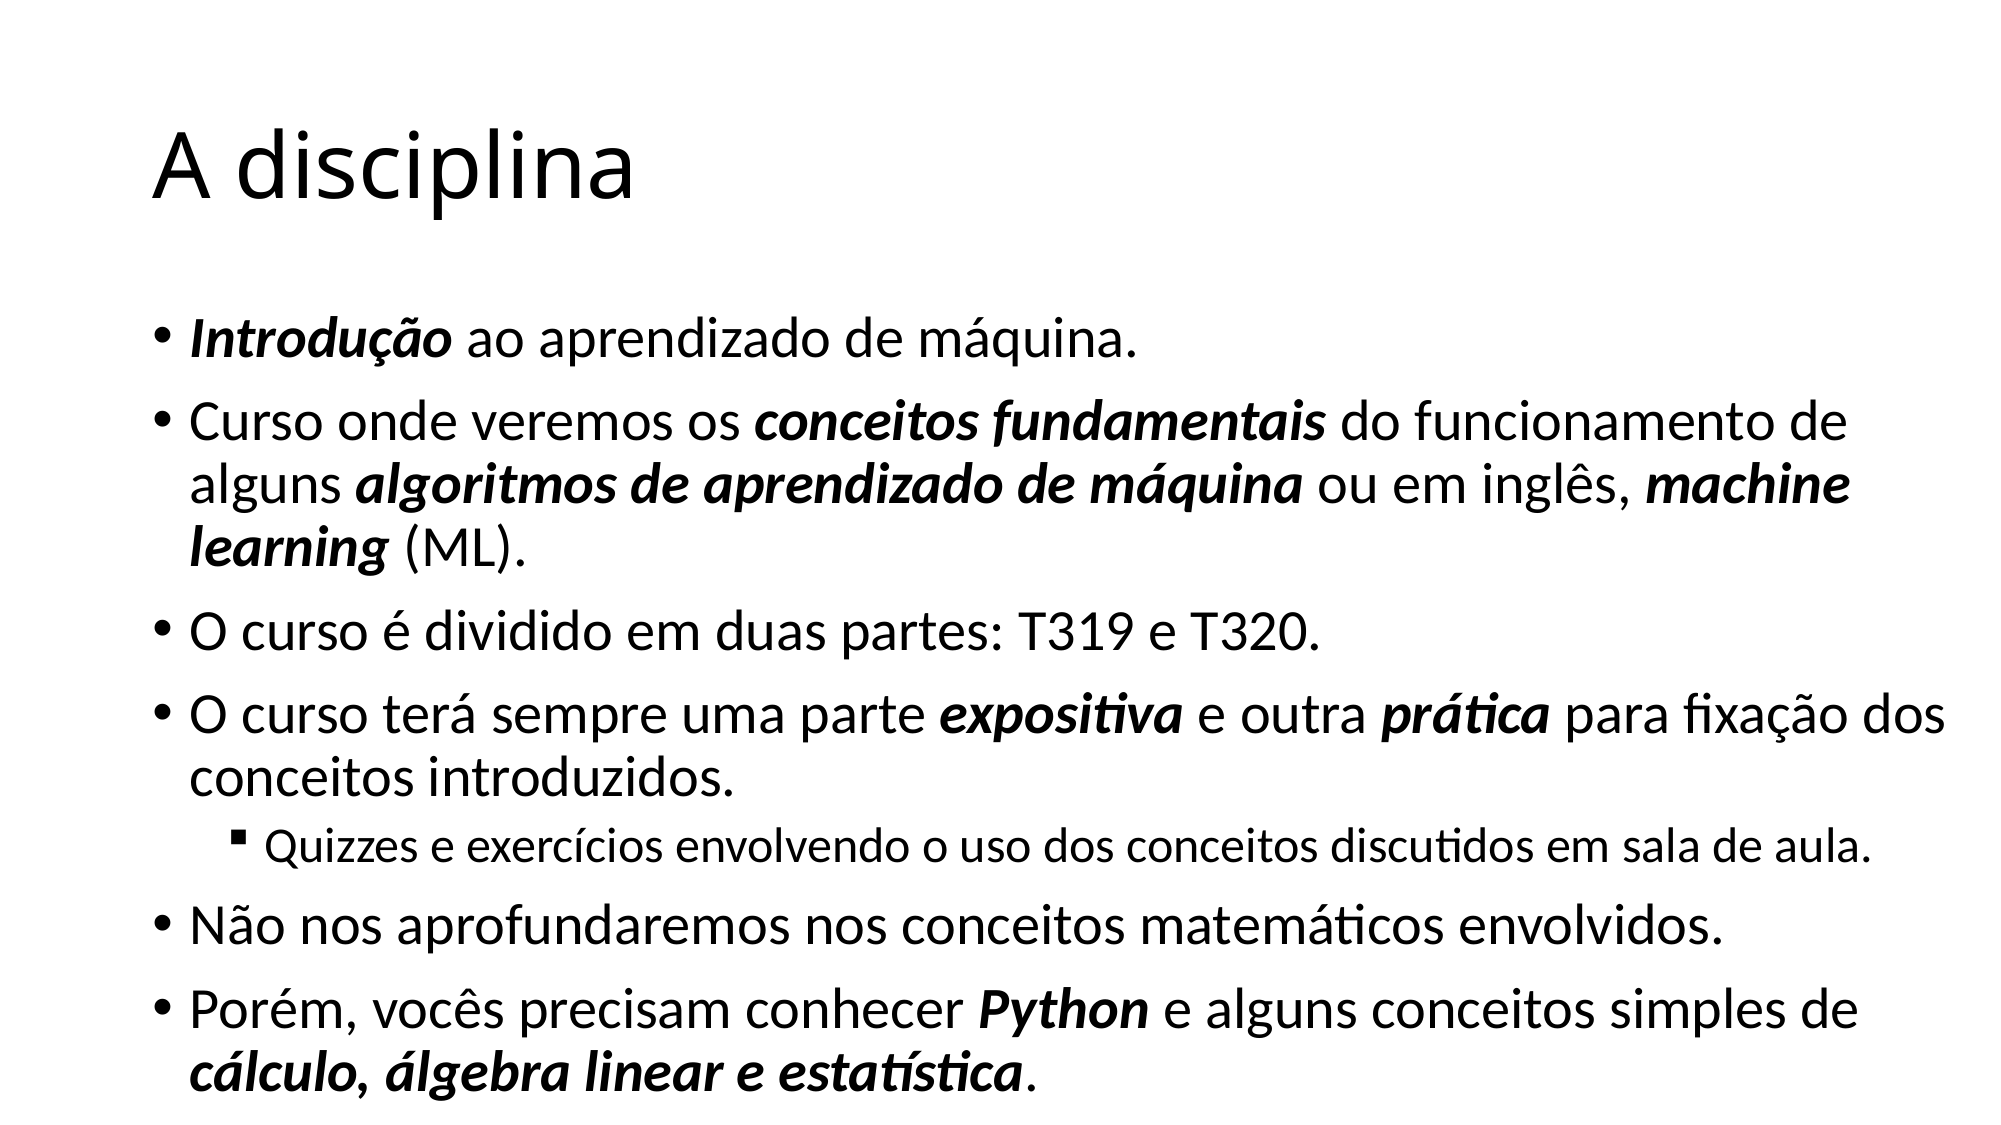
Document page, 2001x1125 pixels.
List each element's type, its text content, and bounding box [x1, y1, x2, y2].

title A disciplina [137, 59, 1863, 278]
list Introdução ao aprendizado de máquina. Curso onde veremos os conceitos fundamentais do funcionamento de alguns algoritmos de aprendizado de máquina ou em inglês, machine learning (ML). O curso é dividido em duas partes: T319 e T320. O curso terá sempre uma parte expositiva e outra prática para fixação dos conceitos introduzidos. Quizzes e exercícios envolvendo o uso dos conceitos discutidos em sala de aula. Não nos aprofundaremos nos conceitos matemáticos envolvidos. Porém, vocês precisam conhecer Python e alguns conceitos simples de cálculo, álgebra linear e estatística. [137, 299, 1973, 1125]
